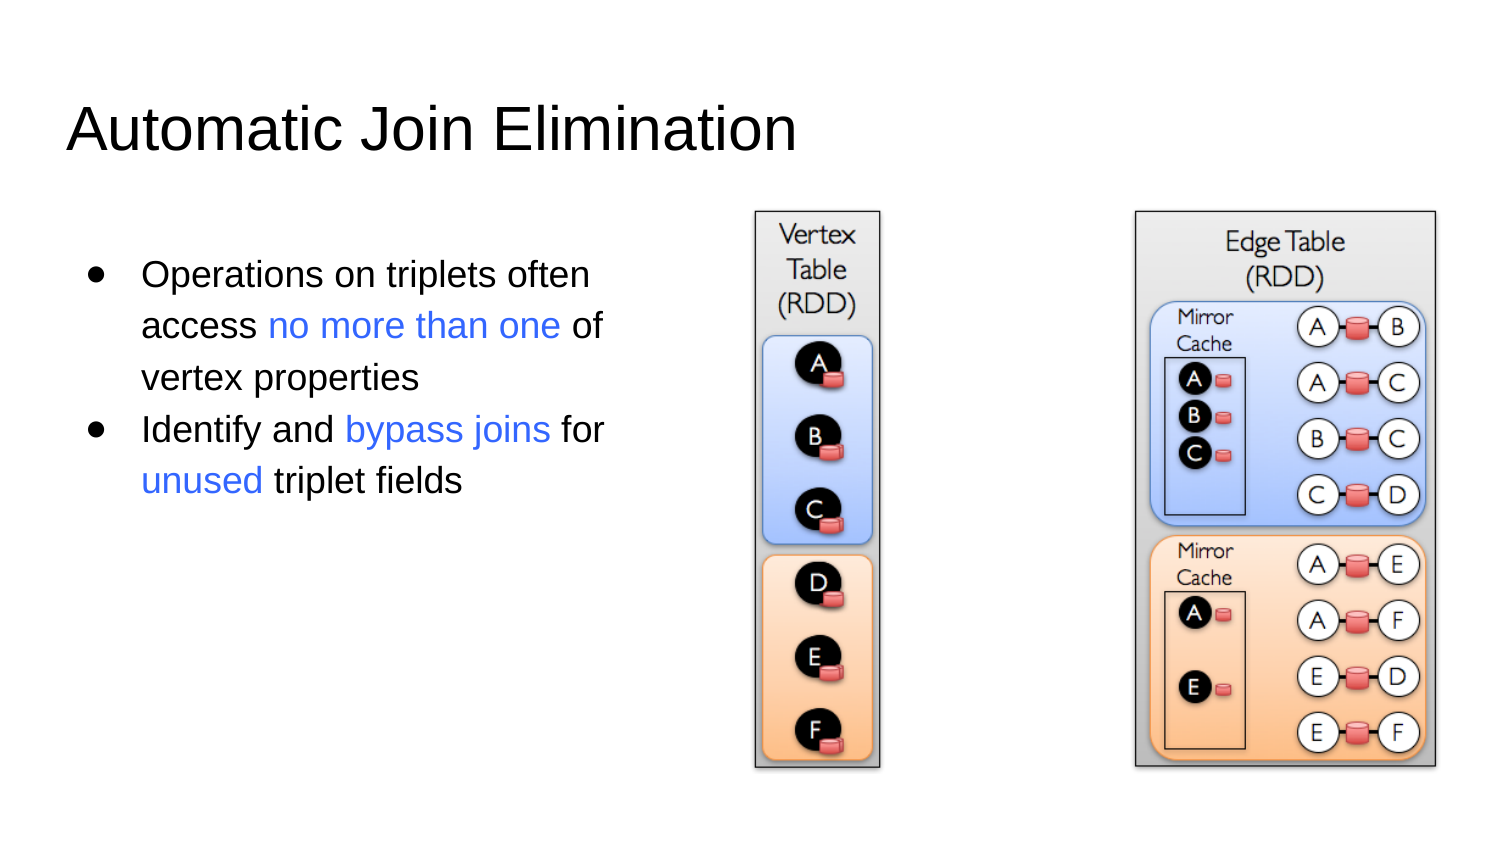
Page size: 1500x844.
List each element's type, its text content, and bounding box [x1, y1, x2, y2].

picture [749, 206, 1441, 774]
list Operations on triplets often access no more than one of vertex properties Identify and bypass joins for unused triplet fields [51, 227, 706, 634]
title Automatic Join Elimination [51, 72, 1449, 167]
